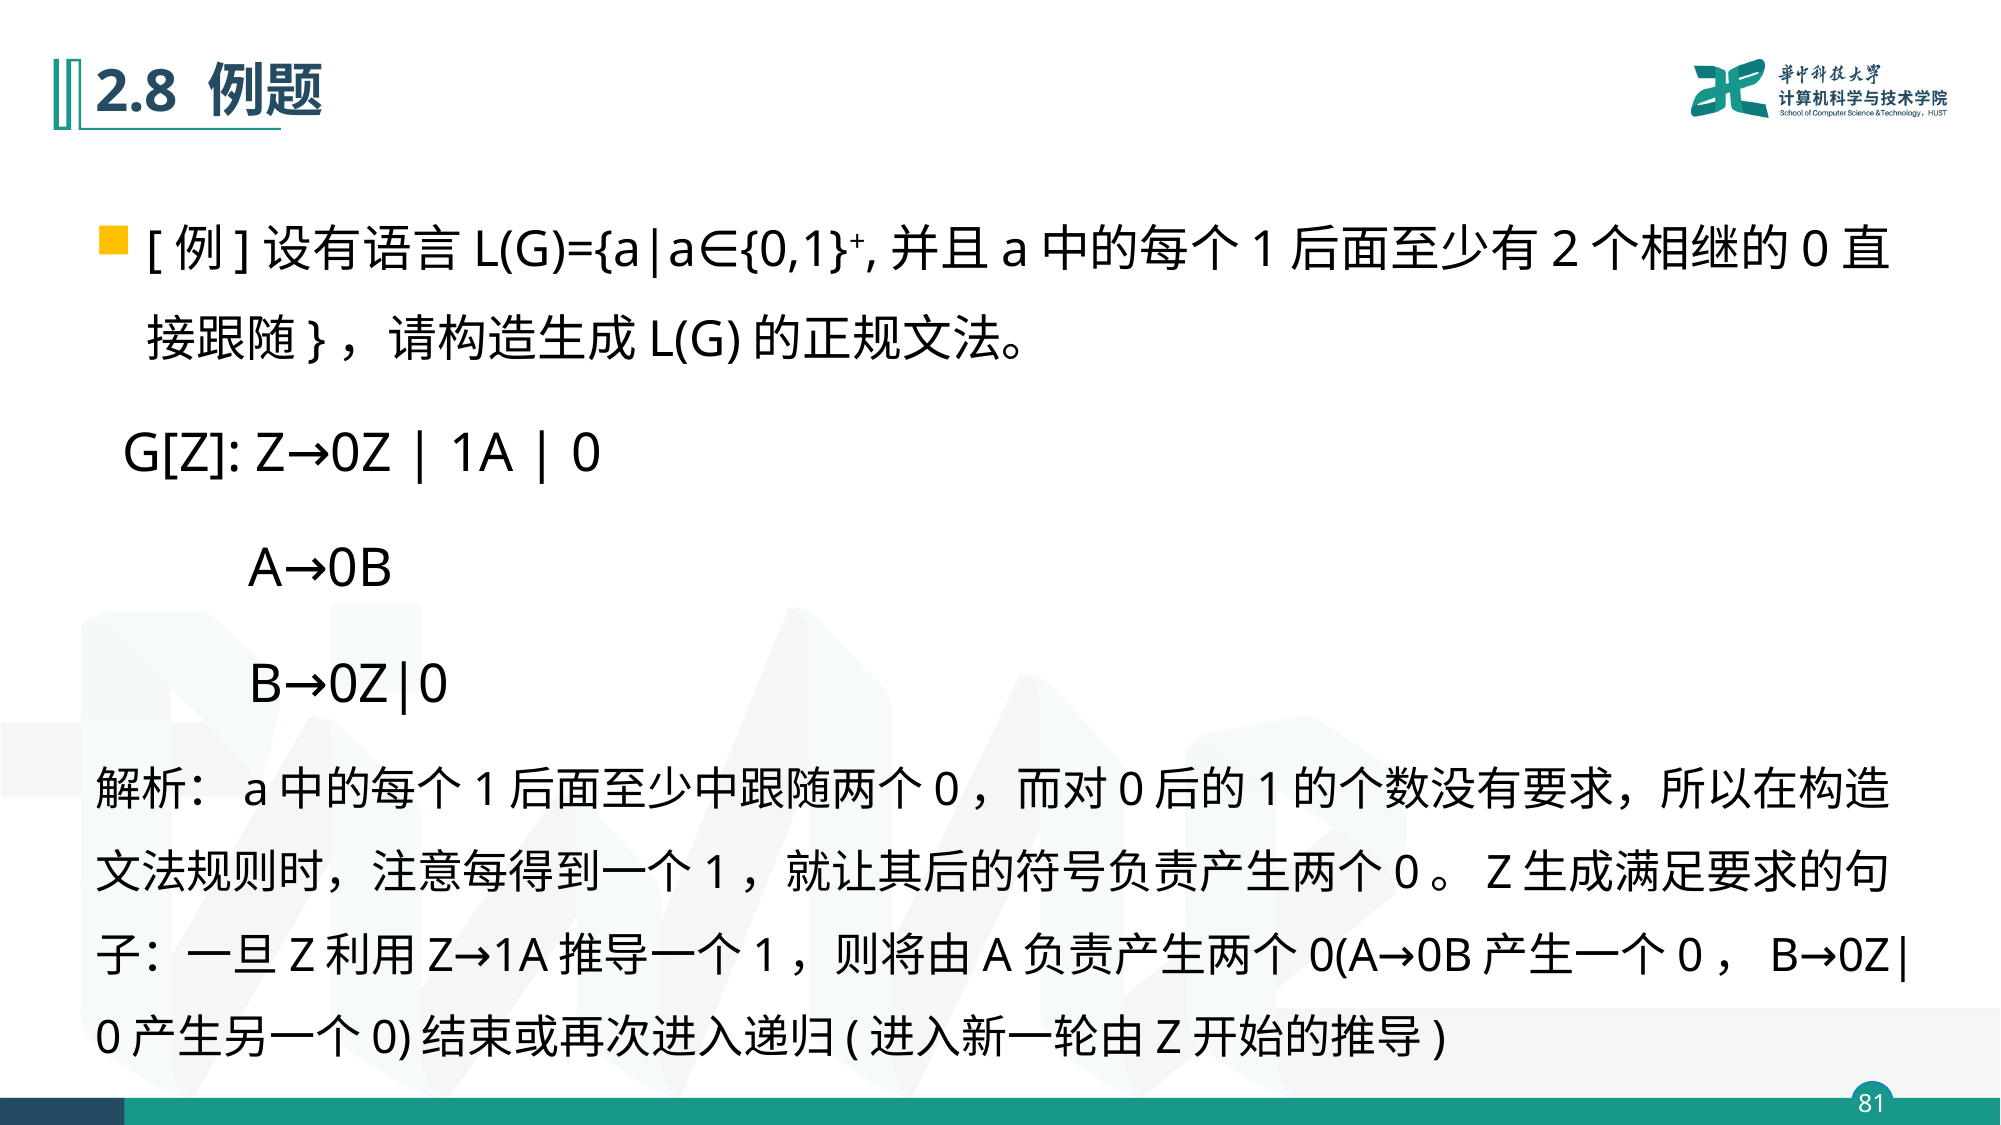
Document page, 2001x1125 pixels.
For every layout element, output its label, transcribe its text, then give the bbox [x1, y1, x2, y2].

title 2.8 例题 [80, 42, 1805, 144]
list [例]设有语言L(G)={a|a∈{0,1}+,并且a中的每个1后面至少有2个相继的0直接跟随}，请构造生成L(G)的正规文法。 G[Z]: Z→0Z | 1A | 0 A→0B B→0Z|0 解析：a中的每个1后面至少中跟随两个0，而对0后的1的个数没有要求，所以在构造文法规则时，注意每得到一个1，就让其后的符号负责产生两个0。Z生成满足要求的句子：一旦Z利用Z→1A推导一个1，则将由A负责产生两个0(A→0B产生一个0，B→0Z|0产生另一个0)结束或再次进入递归(进入新一轮由Z开始的推导) [80, 179, 1937, 1083]
picture [1805, 59, 1947, 118]
